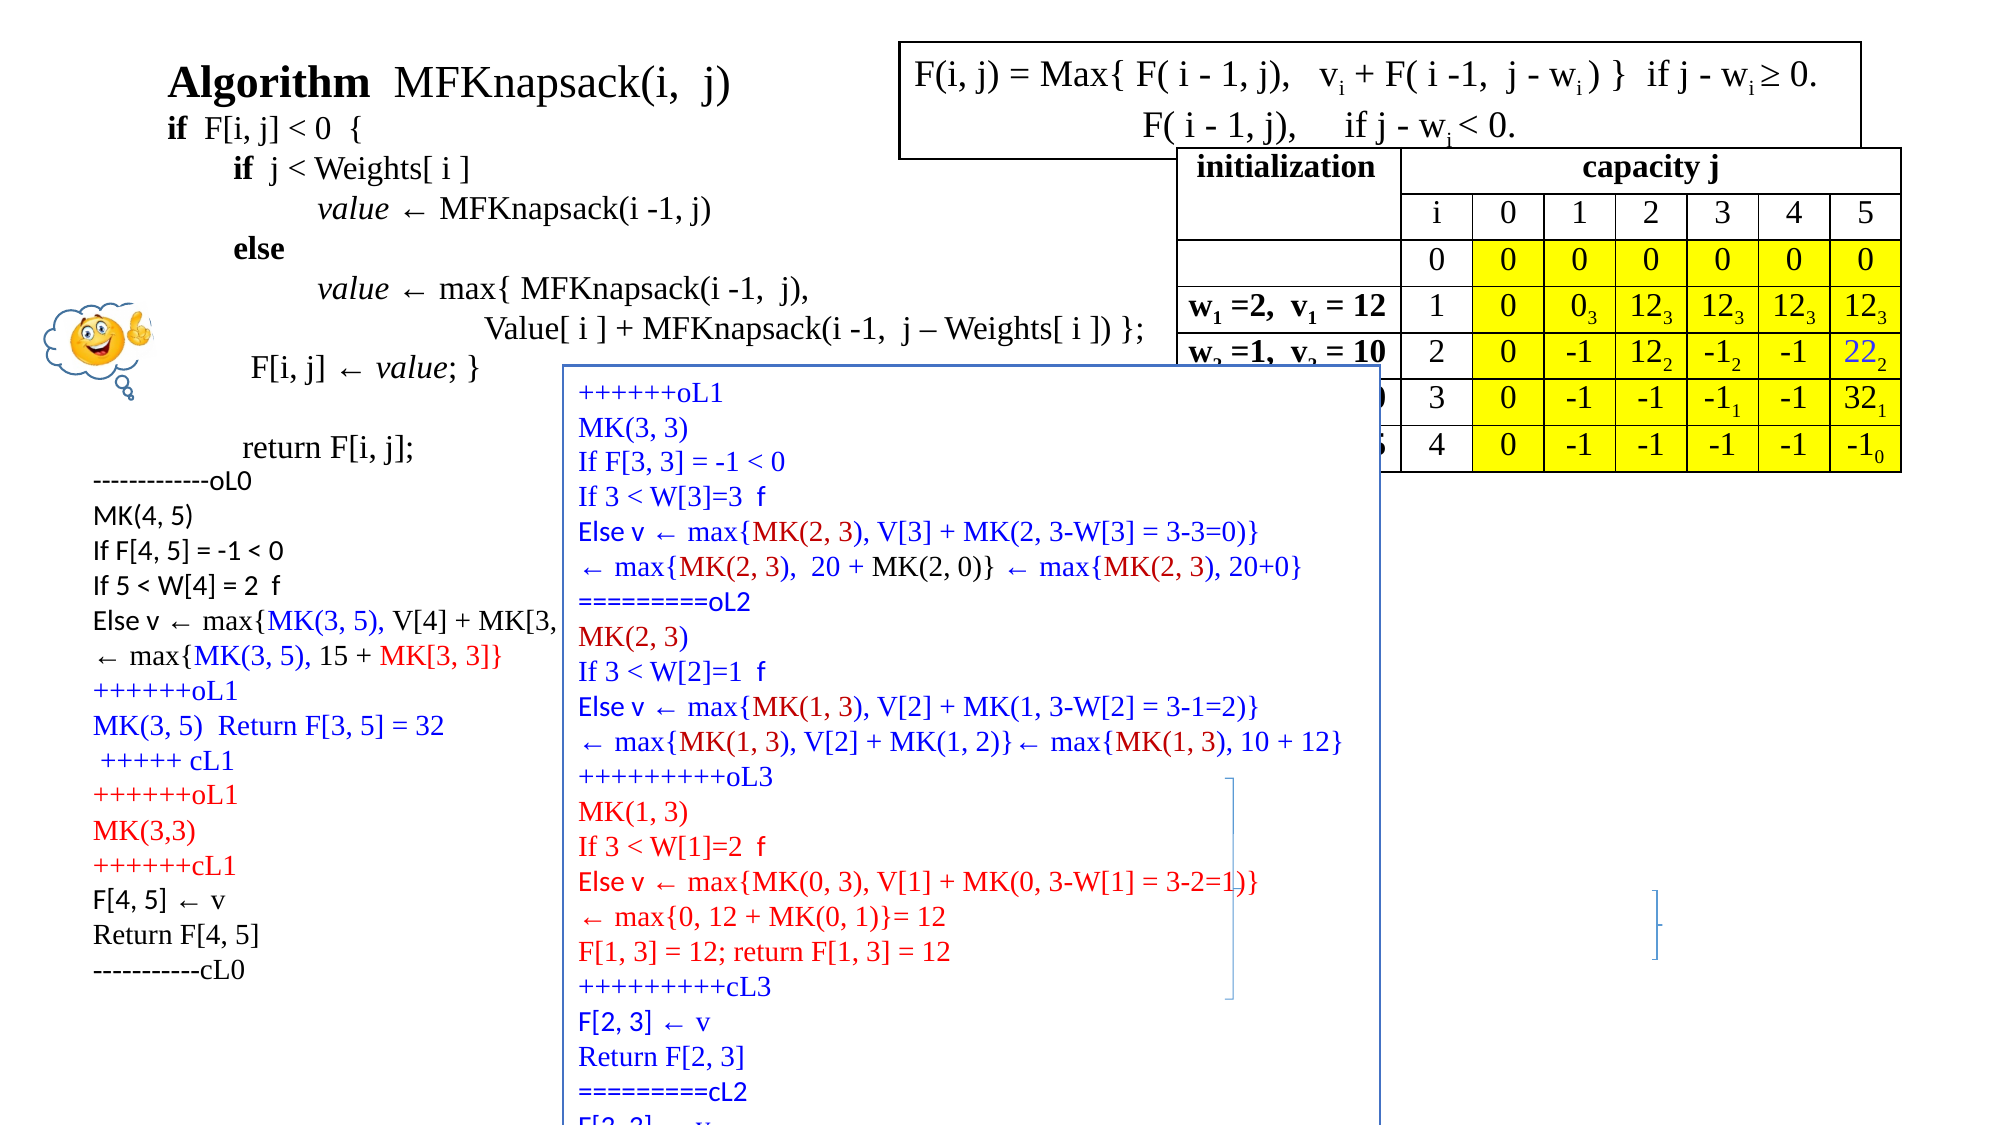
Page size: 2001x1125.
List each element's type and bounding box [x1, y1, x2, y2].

table_cell [1402, 287, 1472, 332]
table_cell [1402, 380, 1472, 425]
table_cell [1831, 380, 1900, 425]
text_box [80, 302, 133, 309]
table_cell [1545, 241, 1615, 286]
table_cell [1616, 287, 1686, 332]
text_box [1651, 890, 1663, 960]
table_cell [1688, 426, 1758, 471]
table_header [1402, 149, 1900, 193]
table_cell [1688, 380, 1758, 425]
table_cell [1759, 195, 1829, 239]
table_cell [1688, 287, 1758, 332]
table_cell [1381, 380, 1400, 425]
table_cell [1178, 287, 1400, 332]
table_cell [1759, 287, 1829, 332]
table_cell [1831, 334, 1900, 378]
table_cell [1759, 334, 1829, 378]
text_box [1224, 777, 1242, 1000]
table_cell [1616, 195, 1686, 239]
table_cell [1402, 195, 1472, 239]
table_cell [1688, 334, 1758, 378]
table_cell [1473, 241, 1543, 286]
table_cell [1616, 380, 1686, 425]
text_box [114, 374, 135, 401]
table_cell [1688, 241, 1758, 286]
table_cell [1831, 426, 1900, 471]
table_cell [1178, 241, 1400, 286]
table_cell [1545, 380, 1615, 425]
table_cell [1545, 426, 1615, 471]
table_cell [1402, 241, 1472, 286]
text_box [43, 309, 136, 380]
table_cell [1831, 241, 1900, 286]
table_cell [1545, 287, 1615, 332]
table_cell [1616, 426, 1686, 471]
table_cell [1545, 334, 1615, 378]
table_cell [1616, 241, 1686, 286]
table_cell [1616, 334, 1686, 378]
table_cell [1473, 287, 1543, 332]
table_cell [1688, 195, 1758, 239]
table_cell [1402, 426, 1472, 471]
table_cell [1178, 334, 1400, 378]
table_cell [1759, 380, 1829, 425]
table_cell [1381, 426, 1400, 471]
table_cell [1473, 426, 1543, 471]
table_cell [1759, 426, 1829, 471]
table_cell [1473, 380, 1543, 425]
table_cell [1402, 334, 1472, 378]
table_cell [1473, 334, 1543, 378]
table_cell [1473, 195, 1543, 239]
table_cell [1831, 195, 1900, 239]
table_cell [1759, 241, 1829, 286]
table_header [1178, 149, 1400, 239]
table_cell [1831, 287, 1900, 332]
table_cell [1545, 195, 1615, 239]
text_box [152, 41, 1862, 473]
picture [64, 302, 156, 373]
